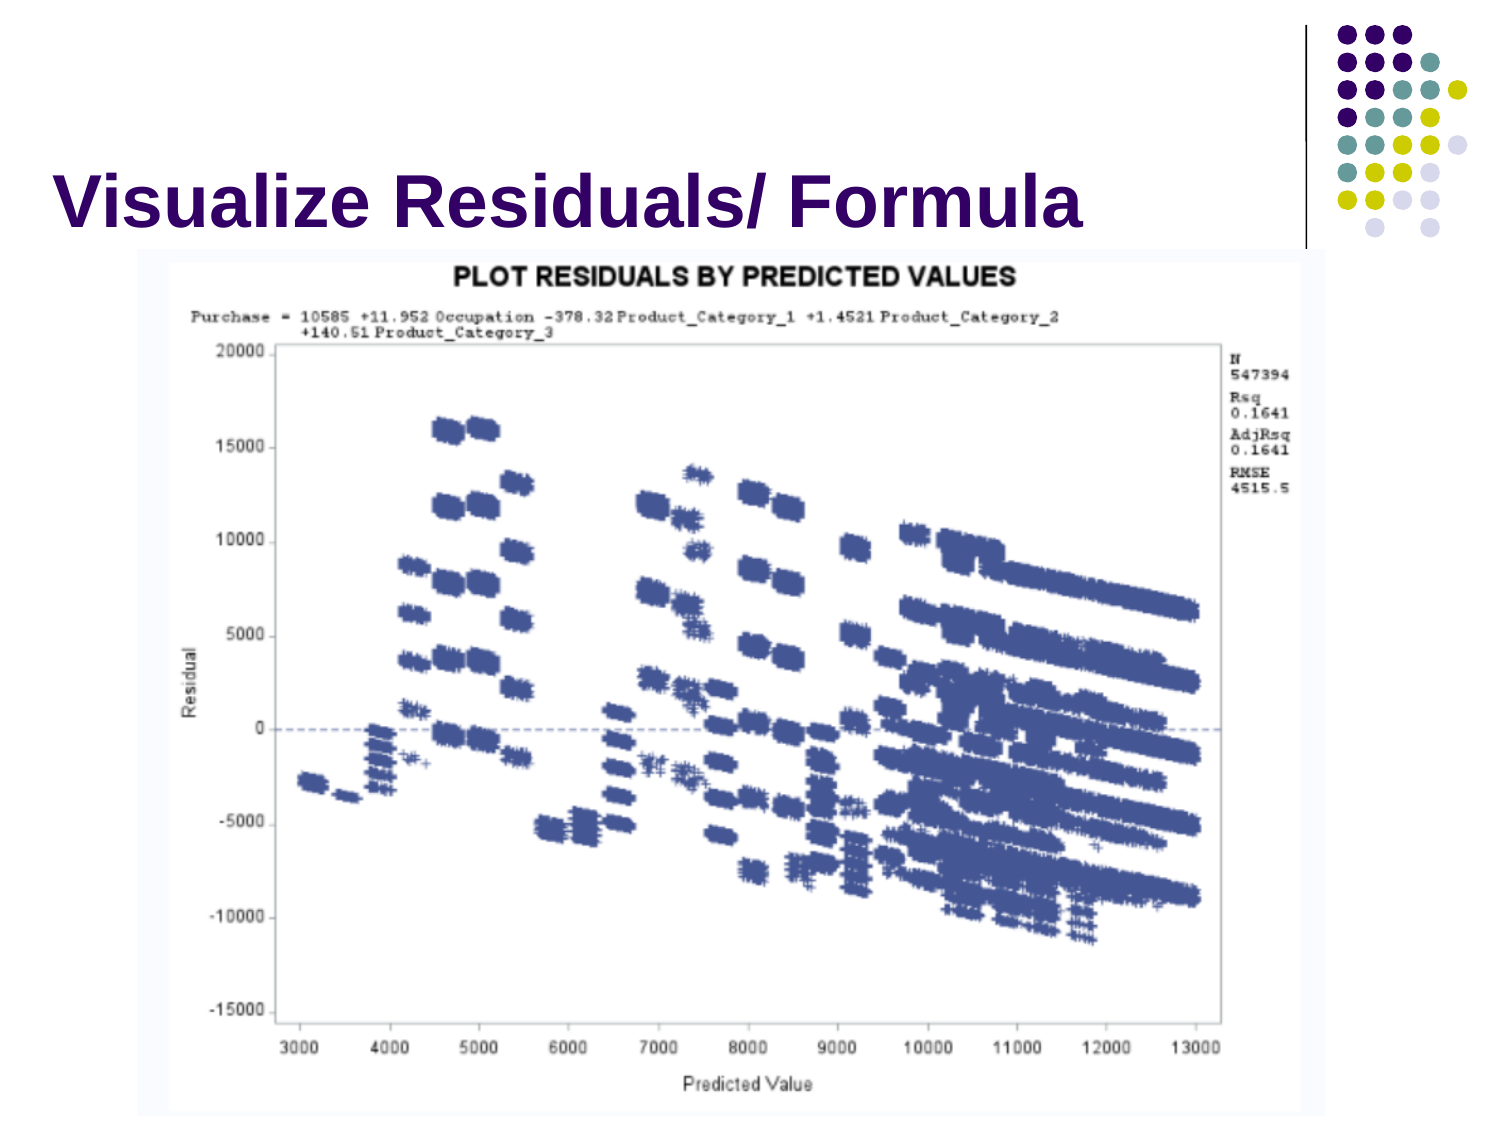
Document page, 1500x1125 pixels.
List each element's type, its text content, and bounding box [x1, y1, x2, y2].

title Visualize Residuals/ Formula [37, 37, 1300, 250]
picture [137, 249, 1326, 1116]
